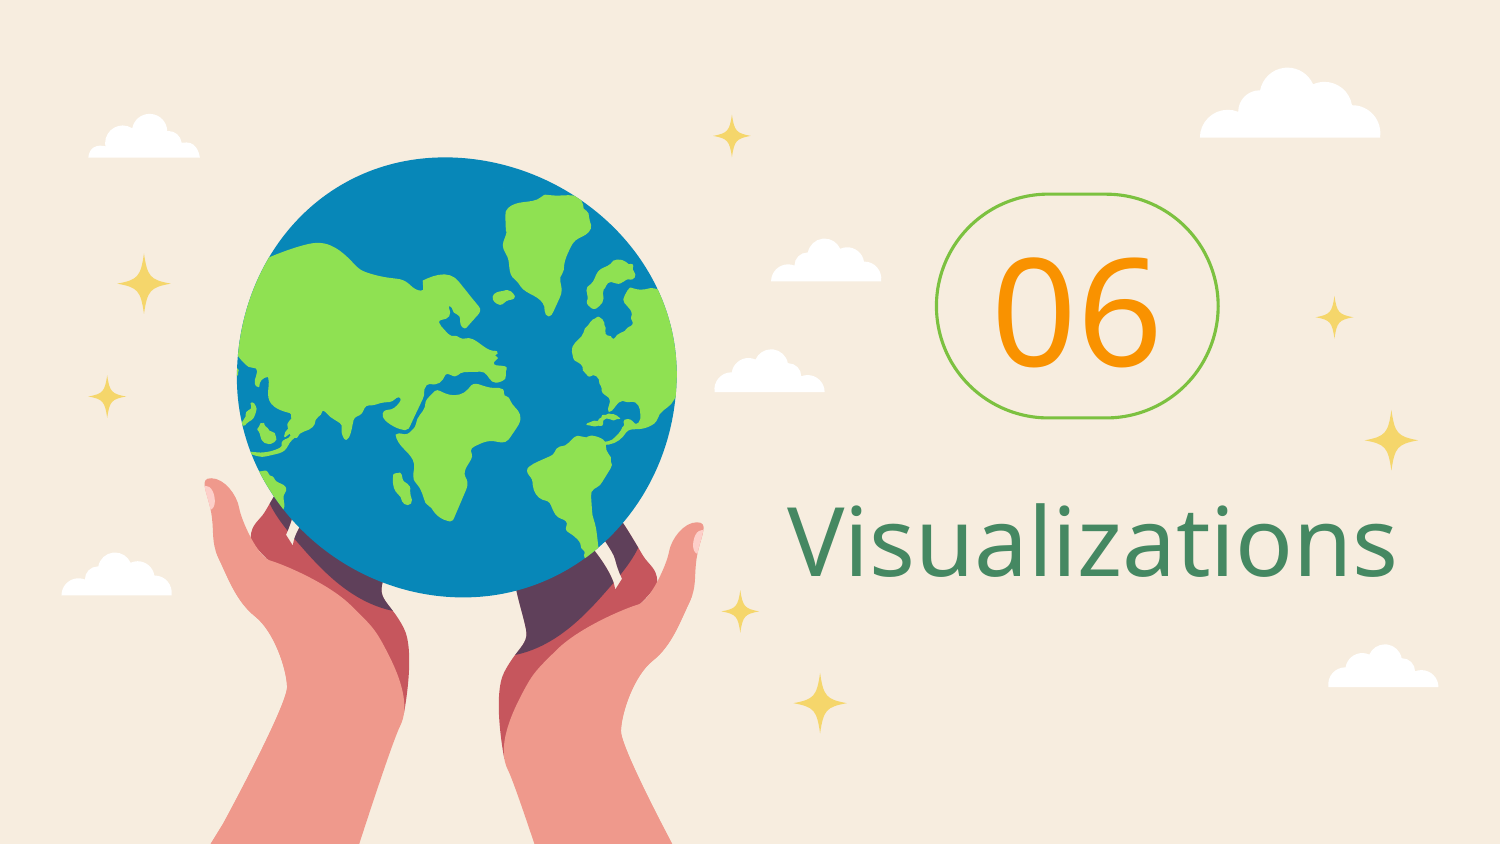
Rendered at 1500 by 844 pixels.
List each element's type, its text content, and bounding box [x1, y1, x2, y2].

text_box [1315, 295, 1354, 339]
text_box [721, 589, 848, 734]
text_box [960, 194, 1195, 237]
text_box [713, 114, 751, 158]
text_box [88, 113, 200, 158]
text_box [1199, 67, 1381, 138]
title 06 [839, 237, 1316, 376]
text_box [714, 349, 825, 393]
title Visualizations [710, 442, 1490, 634]
text_box [960, 376, 1194, 418]
text_box [117, 253, 171, 314]
text_box [771, 238, 882, 282]
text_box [203, 157, 705, 844]
